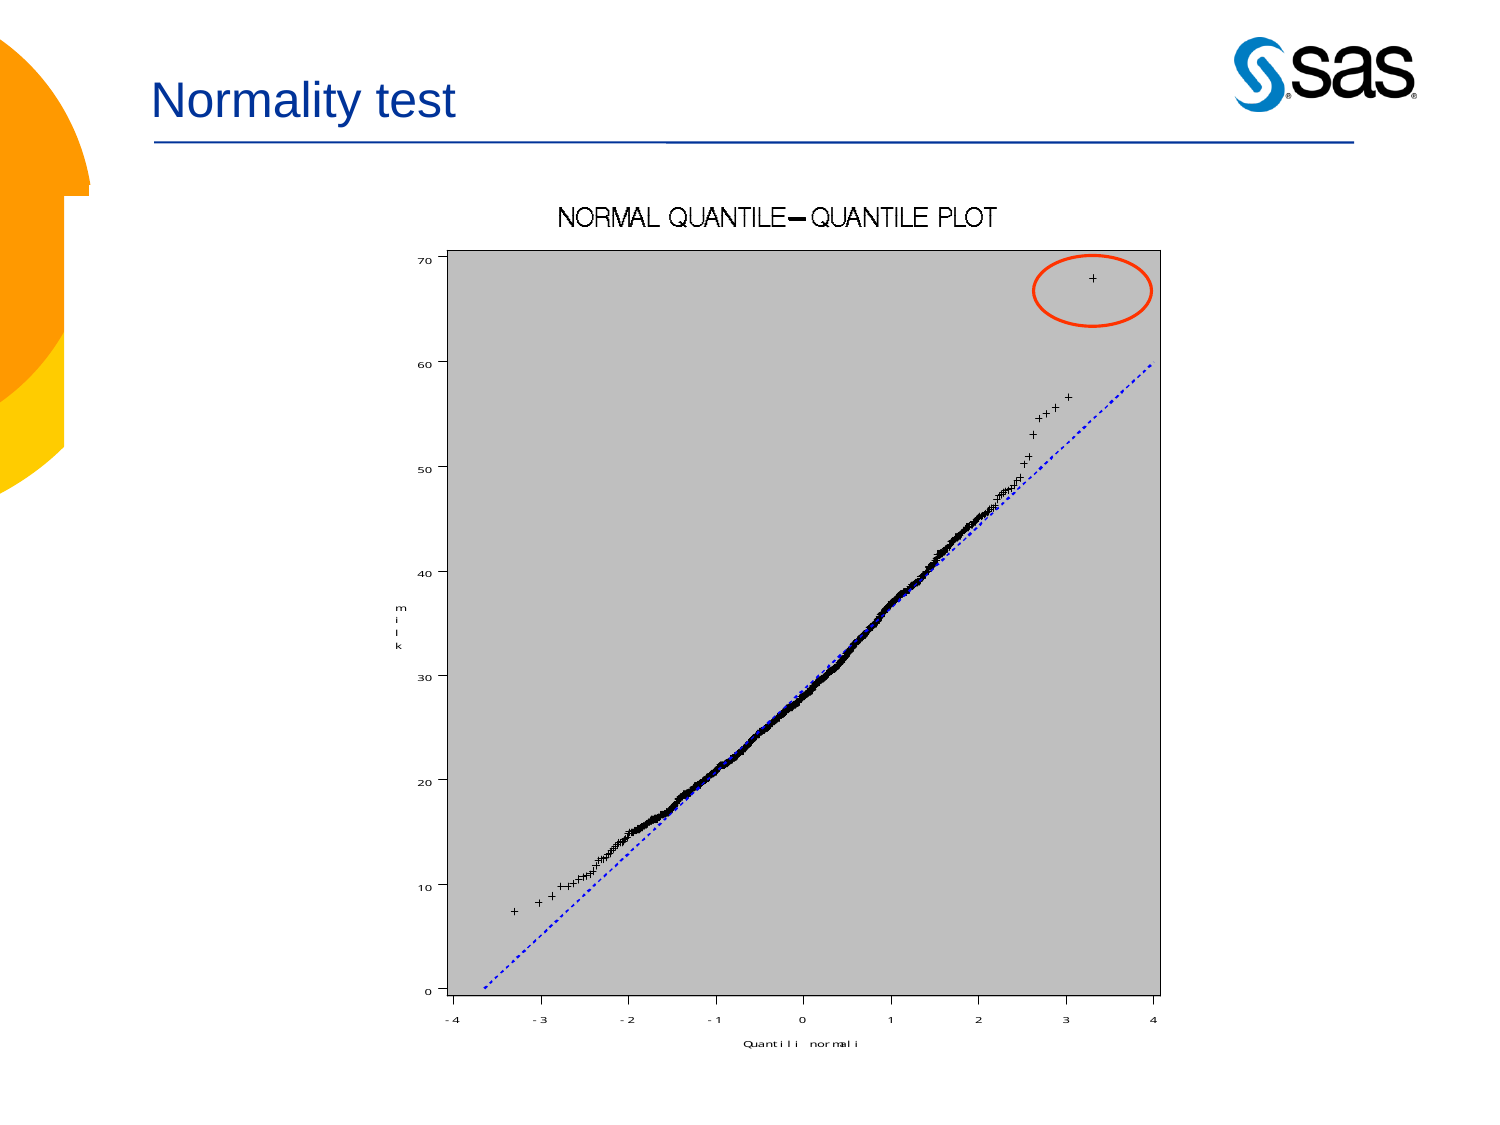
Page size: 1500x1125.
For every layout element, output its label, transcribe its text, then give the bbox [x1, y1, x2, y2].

picture [64, 184, 1494, 1068]
title Normality test [135, 19, 1401, 136]
picture [1234, 36, 1417, 112]
